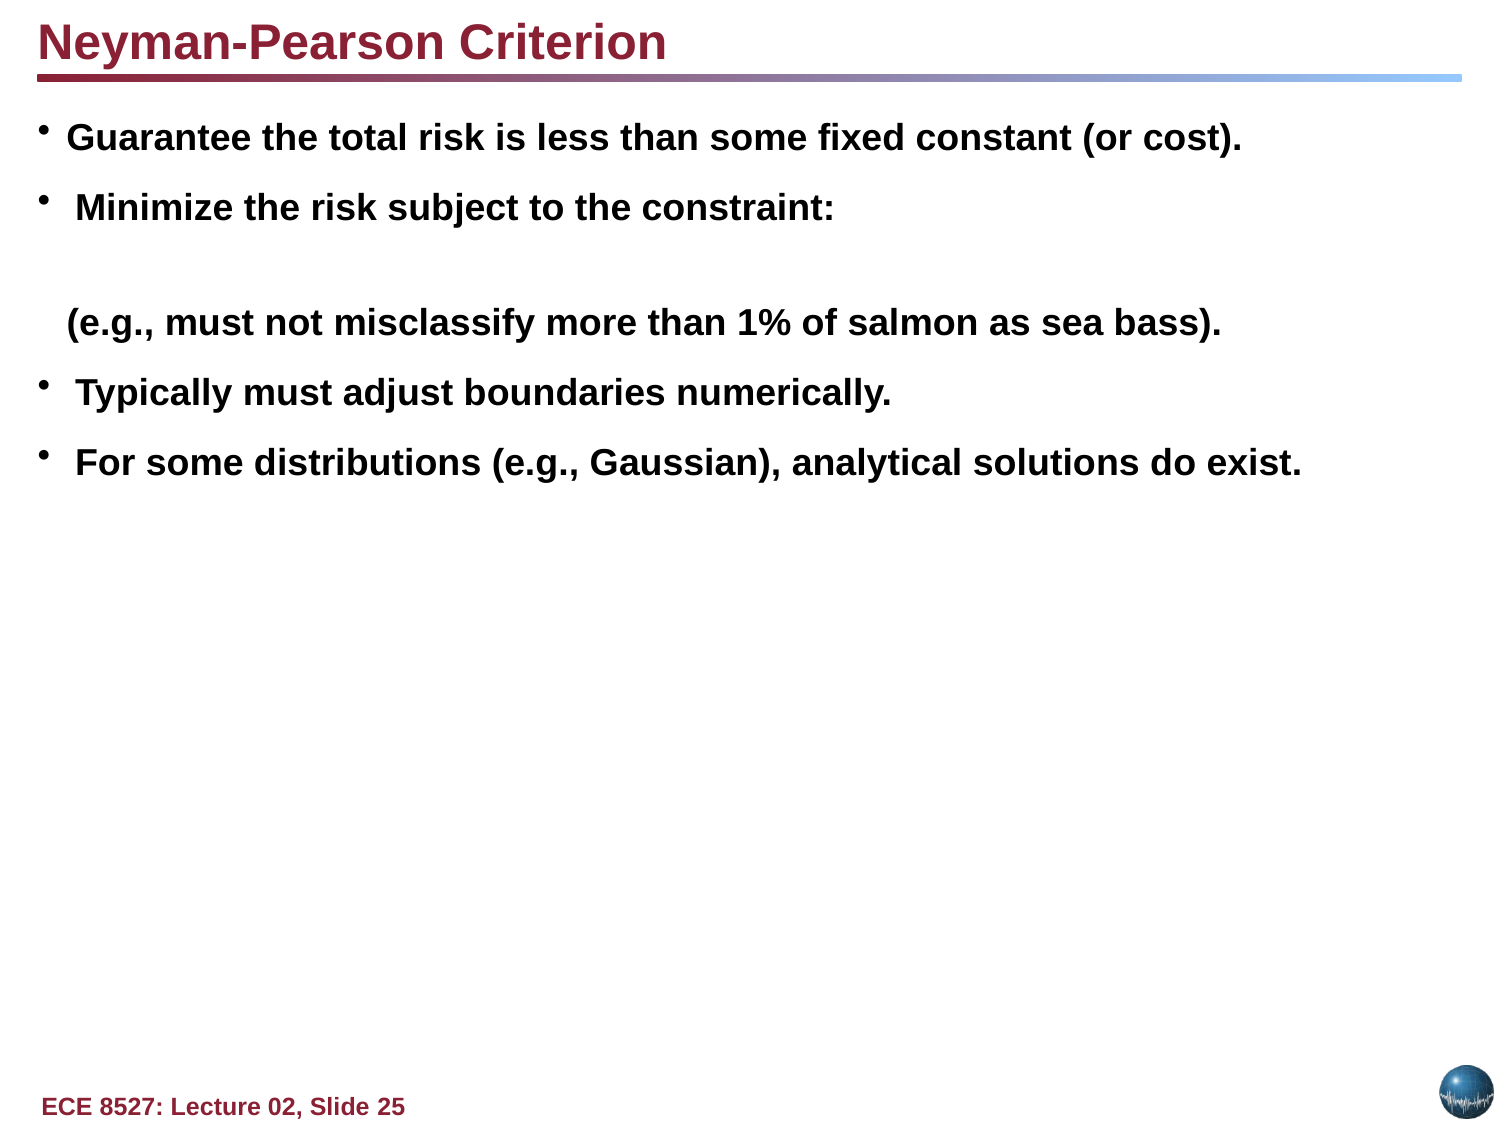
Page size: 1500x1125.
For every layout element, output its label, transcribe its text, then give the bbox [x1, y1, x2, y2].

text_box Neyman-Pearson Criterion [37, 9, 1163, 70]
text_box [29, 318, 1448, 661]
picture [1439, 1065, 1494, 1119]
